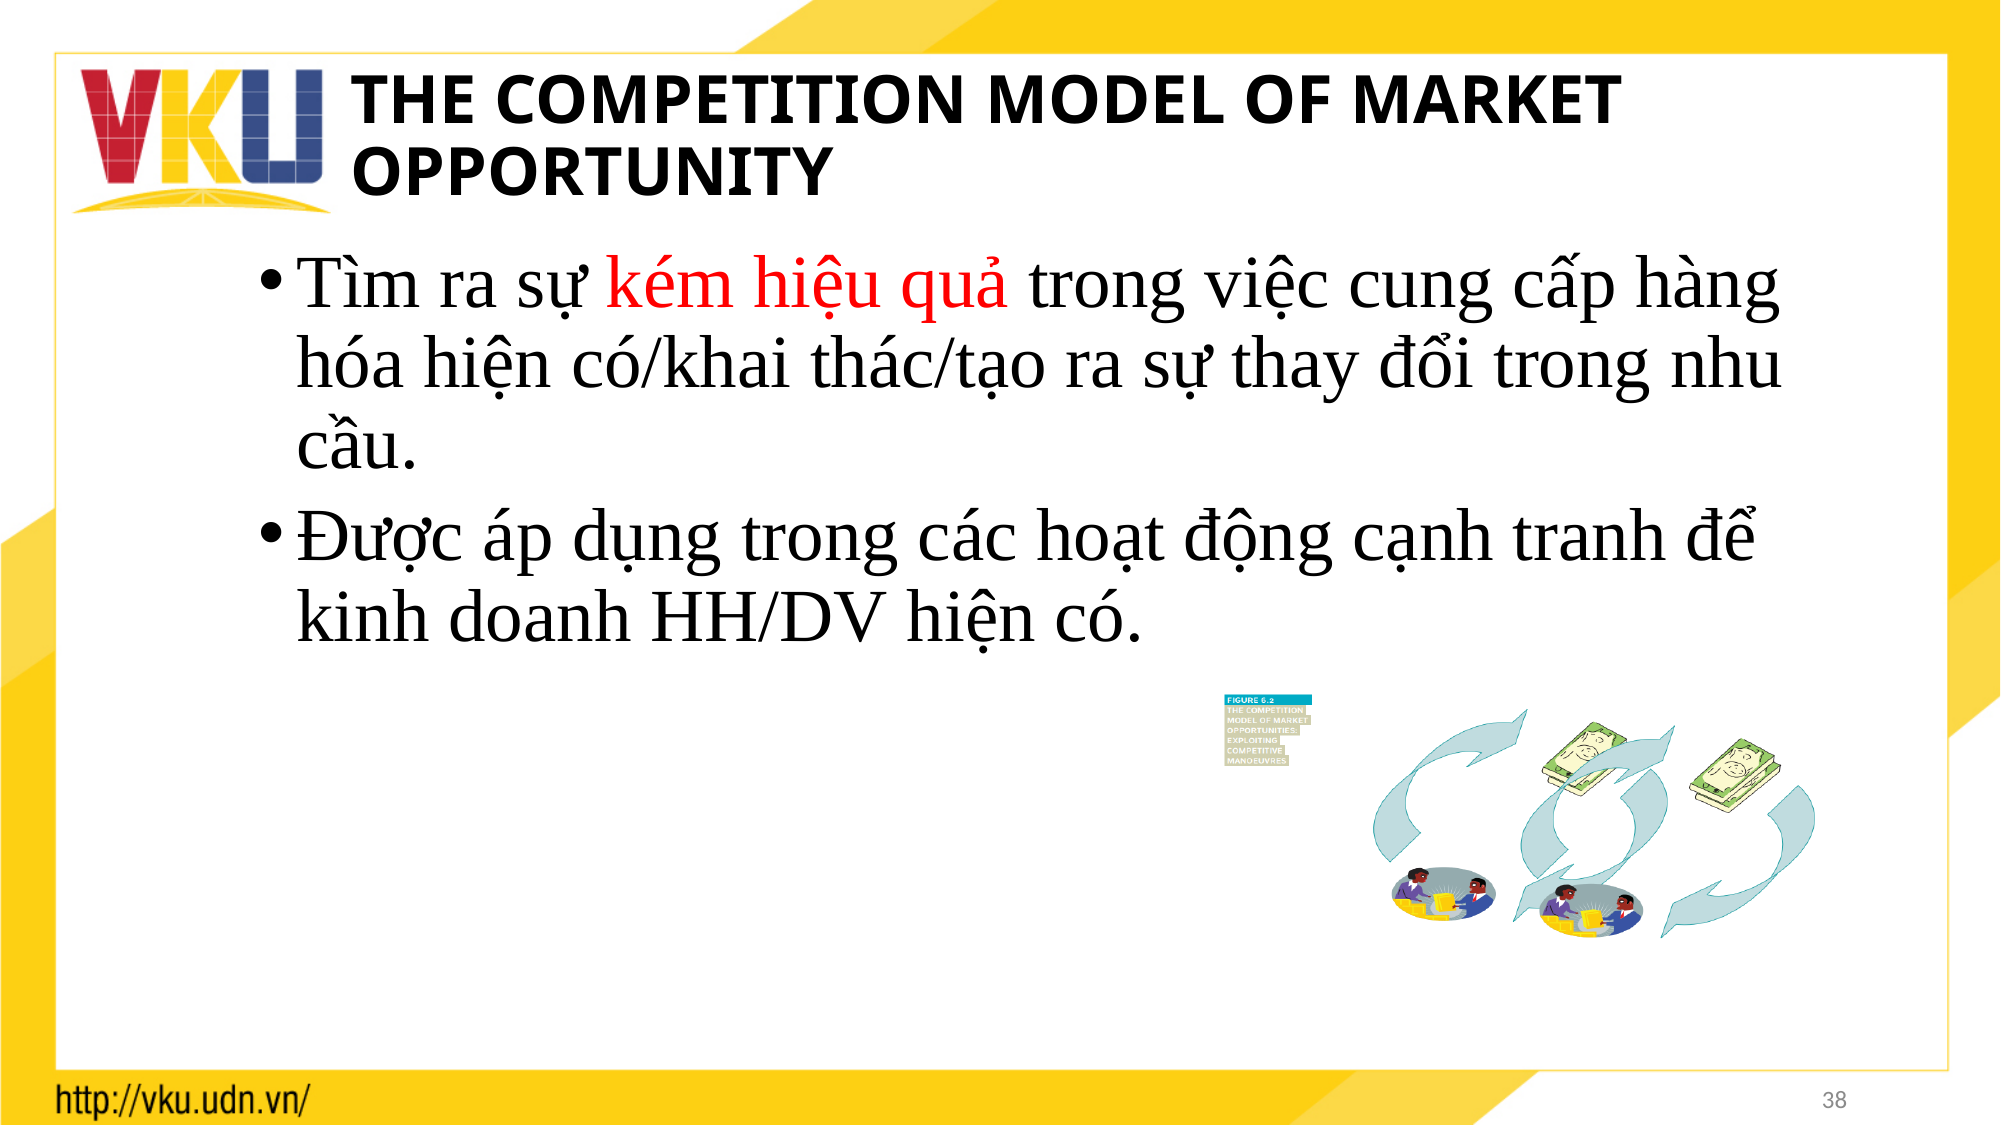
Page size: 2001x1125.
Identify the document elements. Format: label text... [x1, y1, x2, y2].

list Tìm ra sự kém hiệu quả trong việc cung cấp hàng hóa hiện có/khai thác/tạo ra sự thay đổi trong nhu cầu. Được áp dụng trong các hoạt động cạnh tranh để kinh doanh HH/DV hiện có. [93, 234, 1915, 1033]
title THE COMPETITION MODEL OF MARKET OPPORTUNITY [335, 59, 1863, 216]
picture [0, 0, 2001, 1125]
slide_number 38 [1412, 1071, 1863, 1125]
